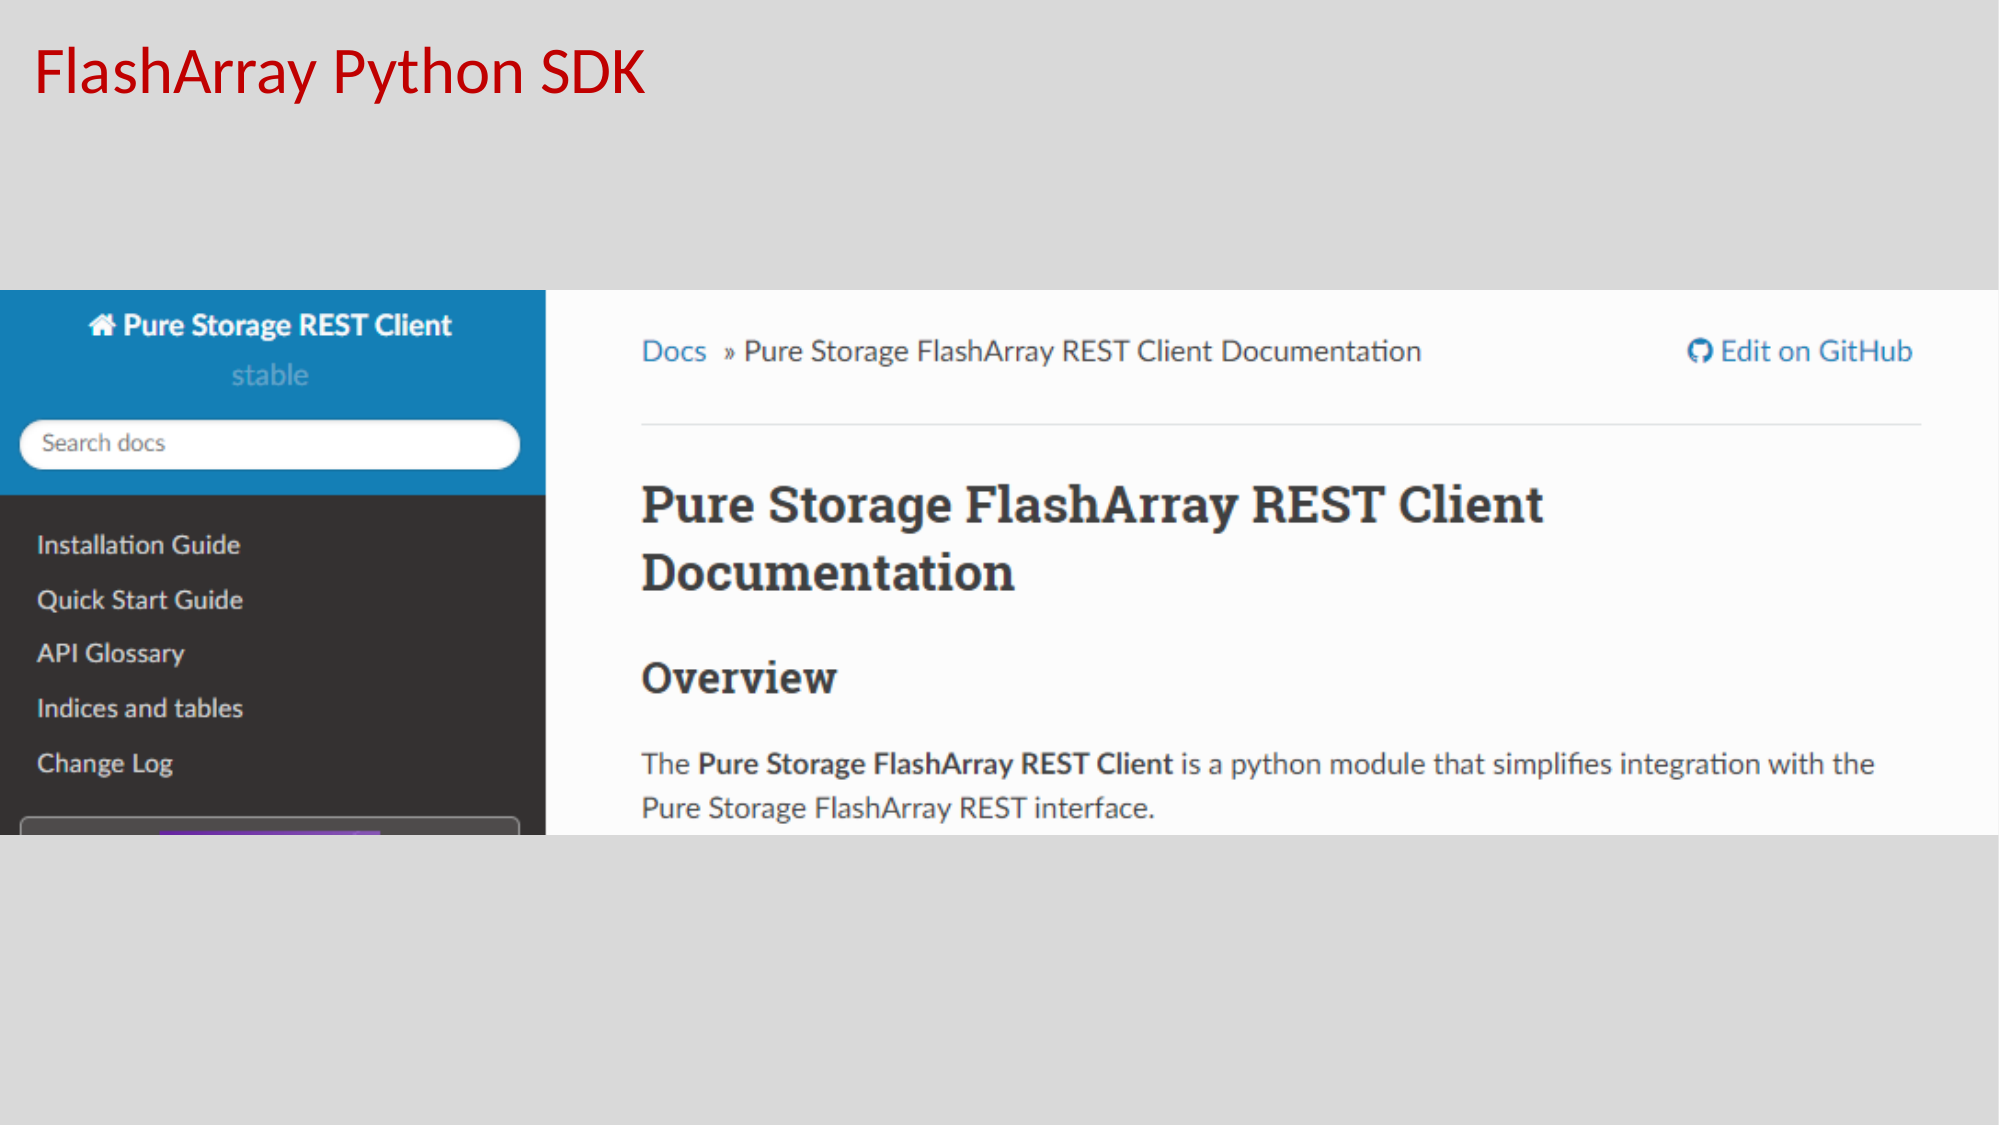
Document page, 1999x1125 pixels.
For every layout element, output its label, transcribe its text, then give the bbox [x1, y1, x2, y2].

picture [0, 289, 1999, 836]
text_box FlashArray Python SDK [19, 19, 663, 114]
